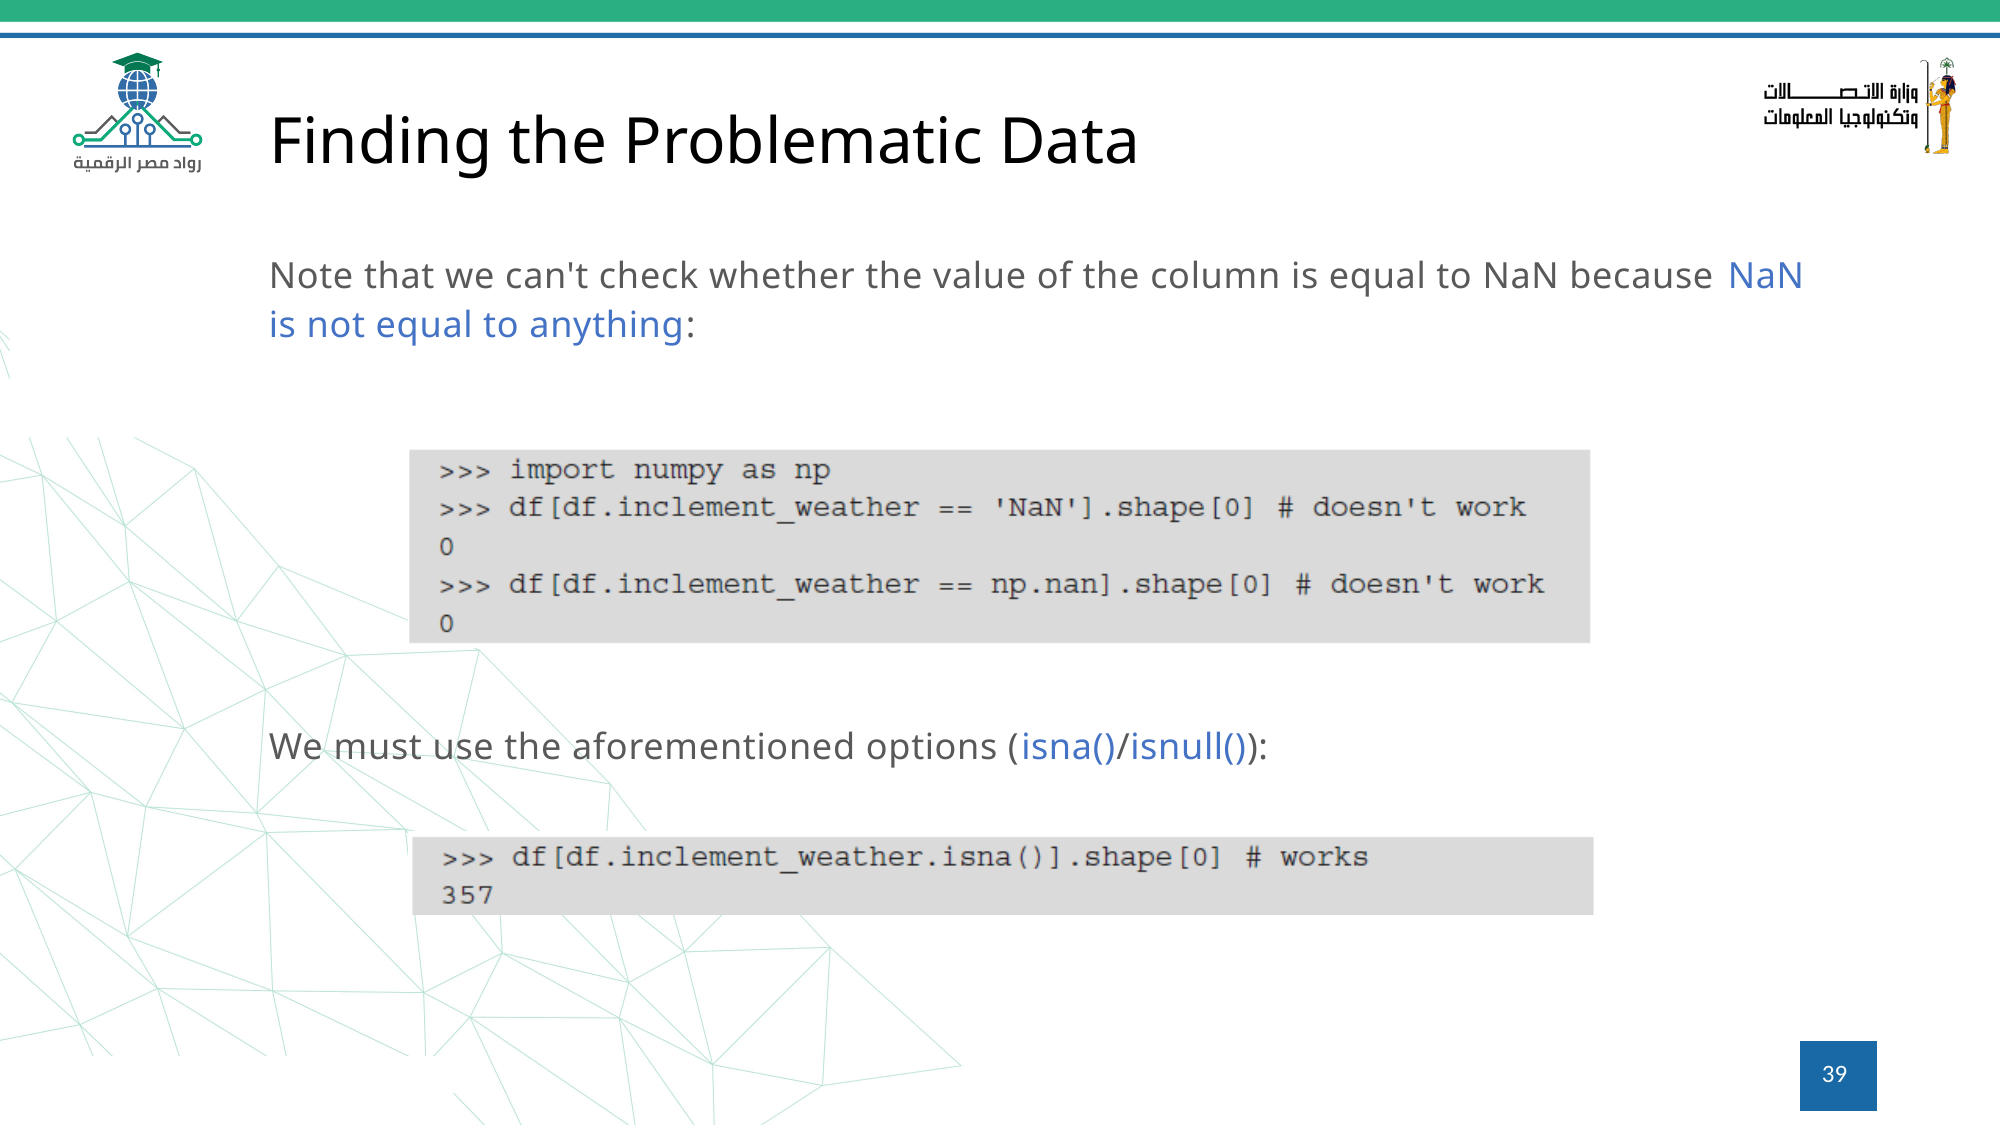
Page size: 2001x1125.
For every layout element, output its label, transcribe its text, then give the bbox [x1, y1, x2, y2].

picture [0, 0, 2000, 1125]
text_box Note that we can't check whether the value of the column is equal to NaN because NaN is not equal to anything: [266, 243, 1835, 345]
text_box We must use the aforementioned options (isna()/isnull()): [266, 714, 1835, 767]
title Finding the Problematic Data [266, 40, 1543, 233]
slide_number 39 [1412, 1042, 1863, 1103]
